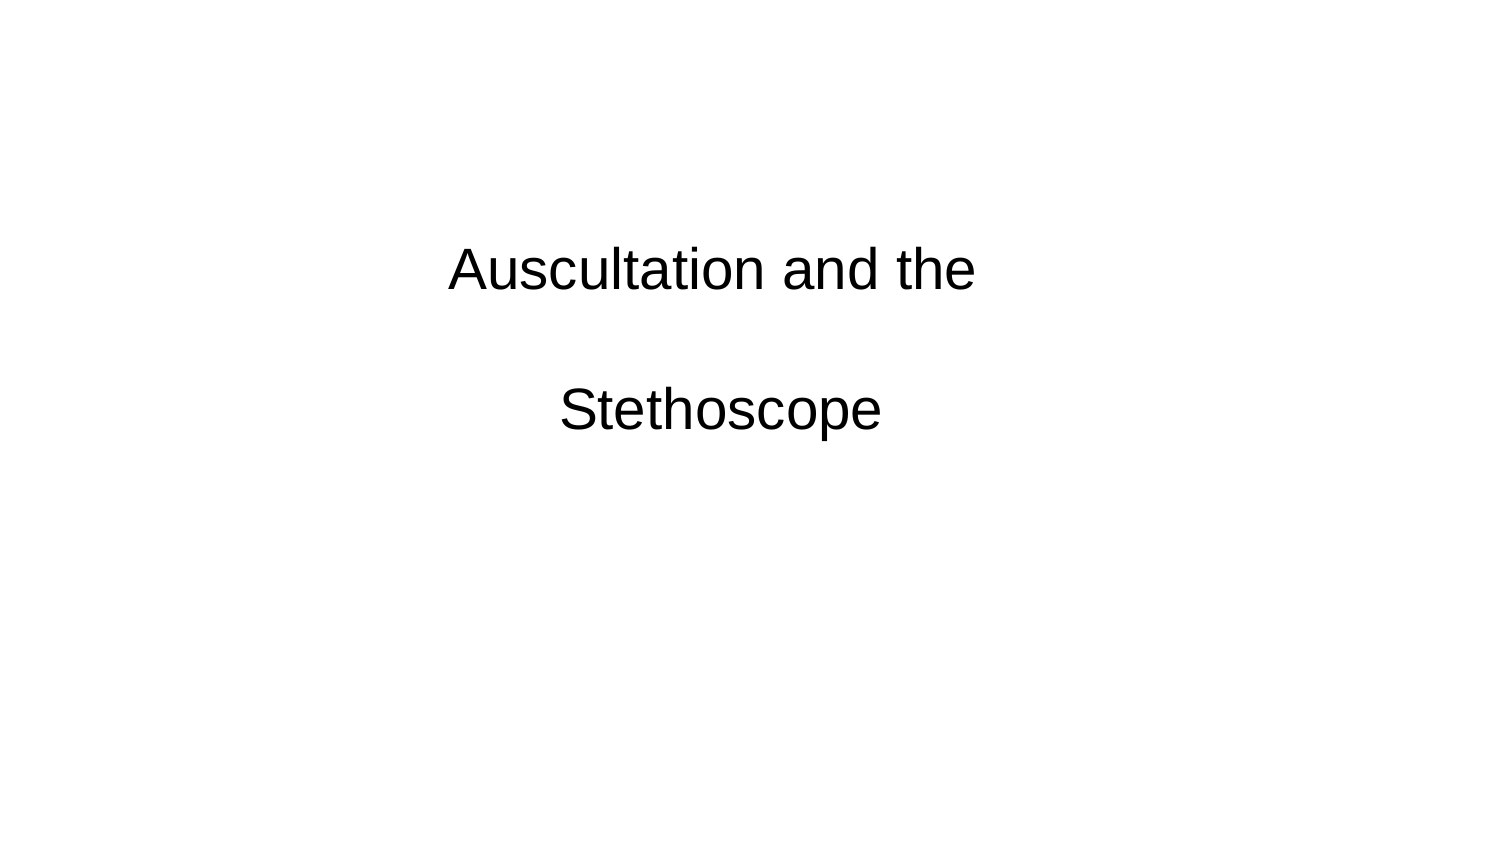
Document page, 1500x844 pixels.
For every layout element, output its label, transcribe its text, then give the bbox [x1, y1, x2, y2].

title Auscultation and the Stethoscope [405, 216, 1038, 310]
